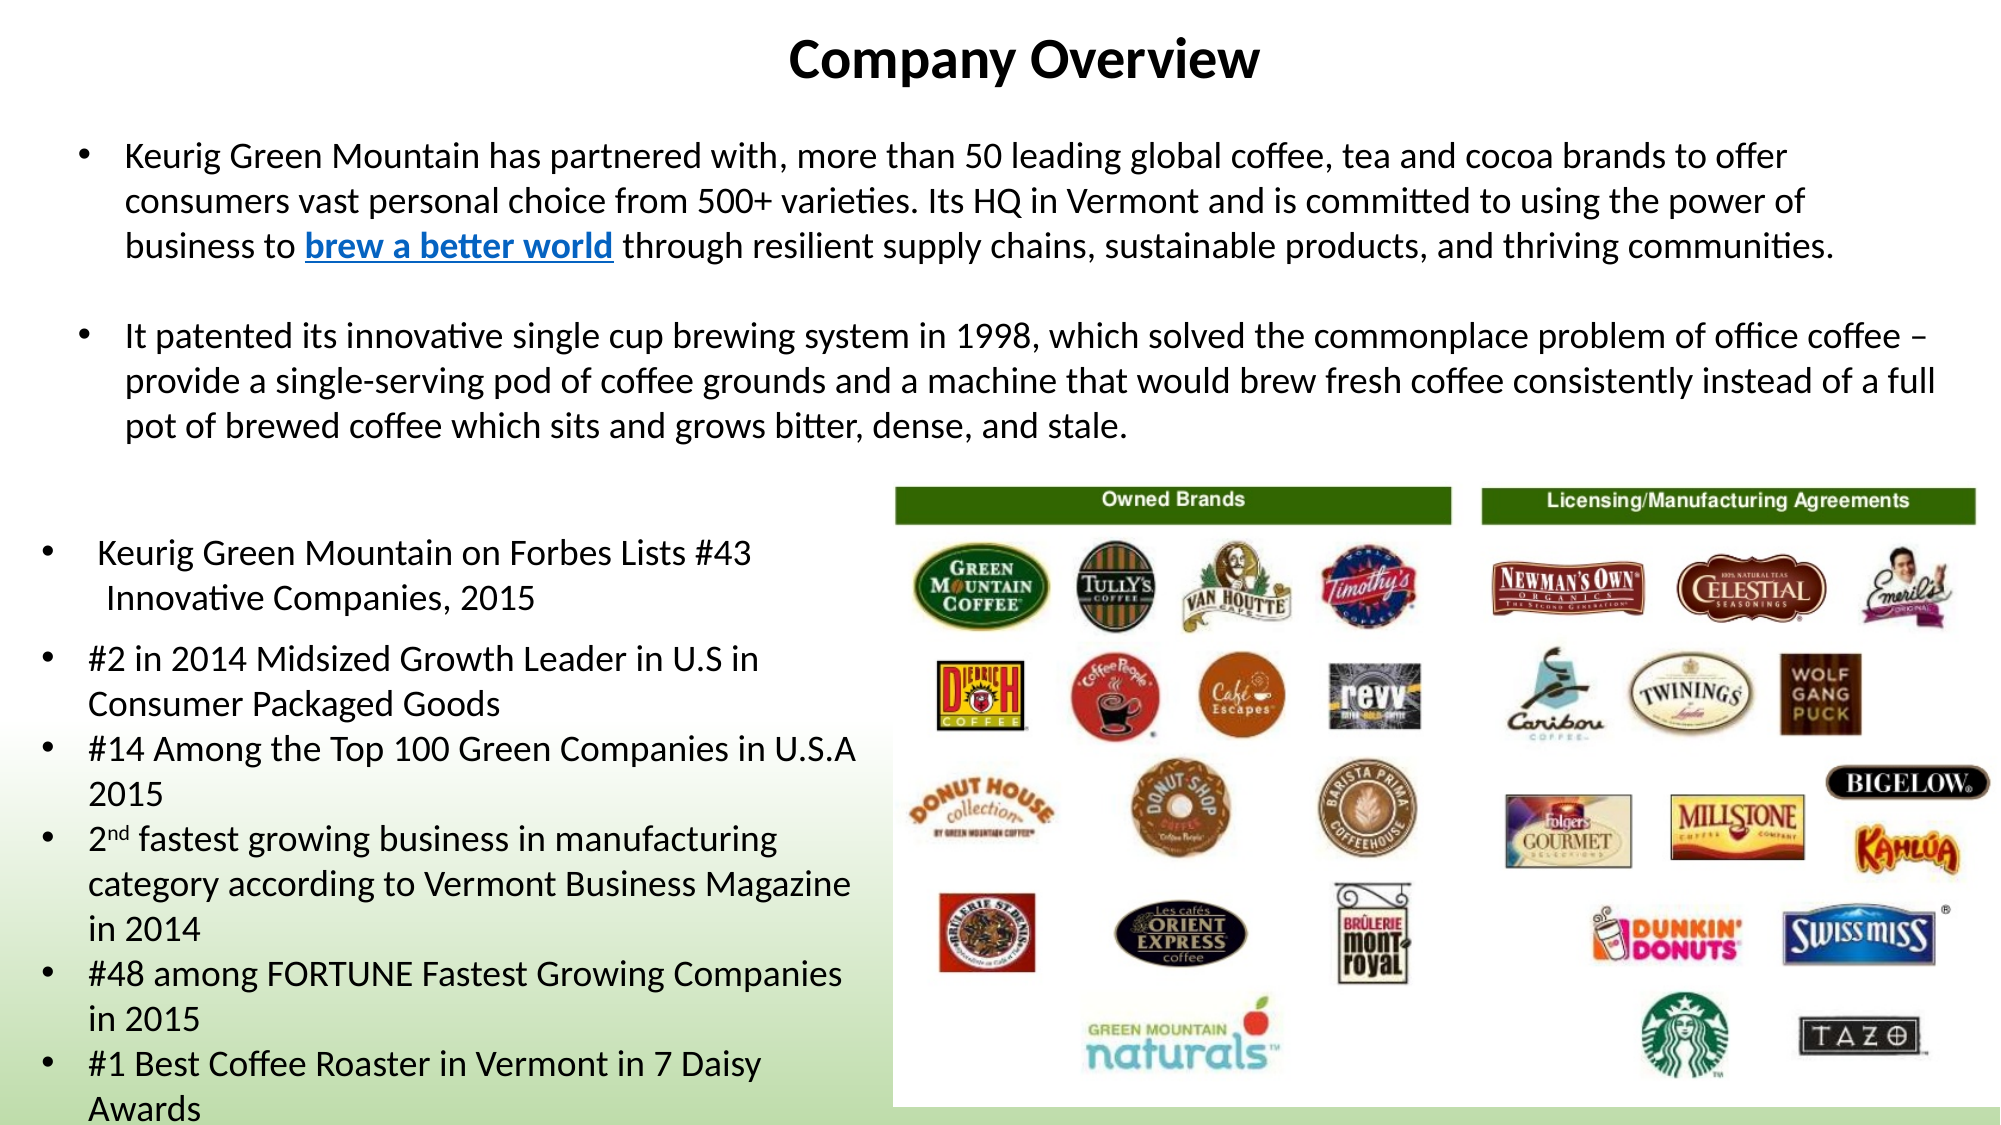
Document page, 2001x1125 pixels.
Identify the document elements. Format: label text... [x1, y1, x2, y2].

text_box Company Overview [748, 12, 1386, 98]
text_box Keurig Green Mountain has partnered with, more than 50 leading global coffee, tea and cocoa brands to offer consumers vast personal choice from 500+ varieties. Its HQ in Vermont and is committed to using the power of business to brew a better world through resilient supply chains, sustainable products, and thriving communities. It patented its innovative single cup brewing system in 1998, which solved the commonplace problem of office coffee – provide a single-serving pod of coffee grounds and a machine that would brew fresh coffee consistently instead of a full pot of brewed coffee which sits and grows bitter, dense, and stale. [63, 123, 1957, 454]
text_box Keurig Green Mountain on Forbes Lists #43 Innovative Companies, 2015 [26, 520, 844, 626]
picture [893, 481, 2000, 1107]
footer 3 [662, 1042, 893, 1103]
text_box #2 in 2014 Midsized Growth Leader in U.S in Consumer Packaged Goods #14 Among the Top 100 Green Companies in U.S.A 2015 2nd fastest growing business in manufacturing category according to Vermont Business Magazine in 2014 #48 among FORTUNE Fastest Growing Companies in 2015 #1 Best Coffee Roaster in Vermont in 7 Daisy Awards [26, 626, 894, 1125]
